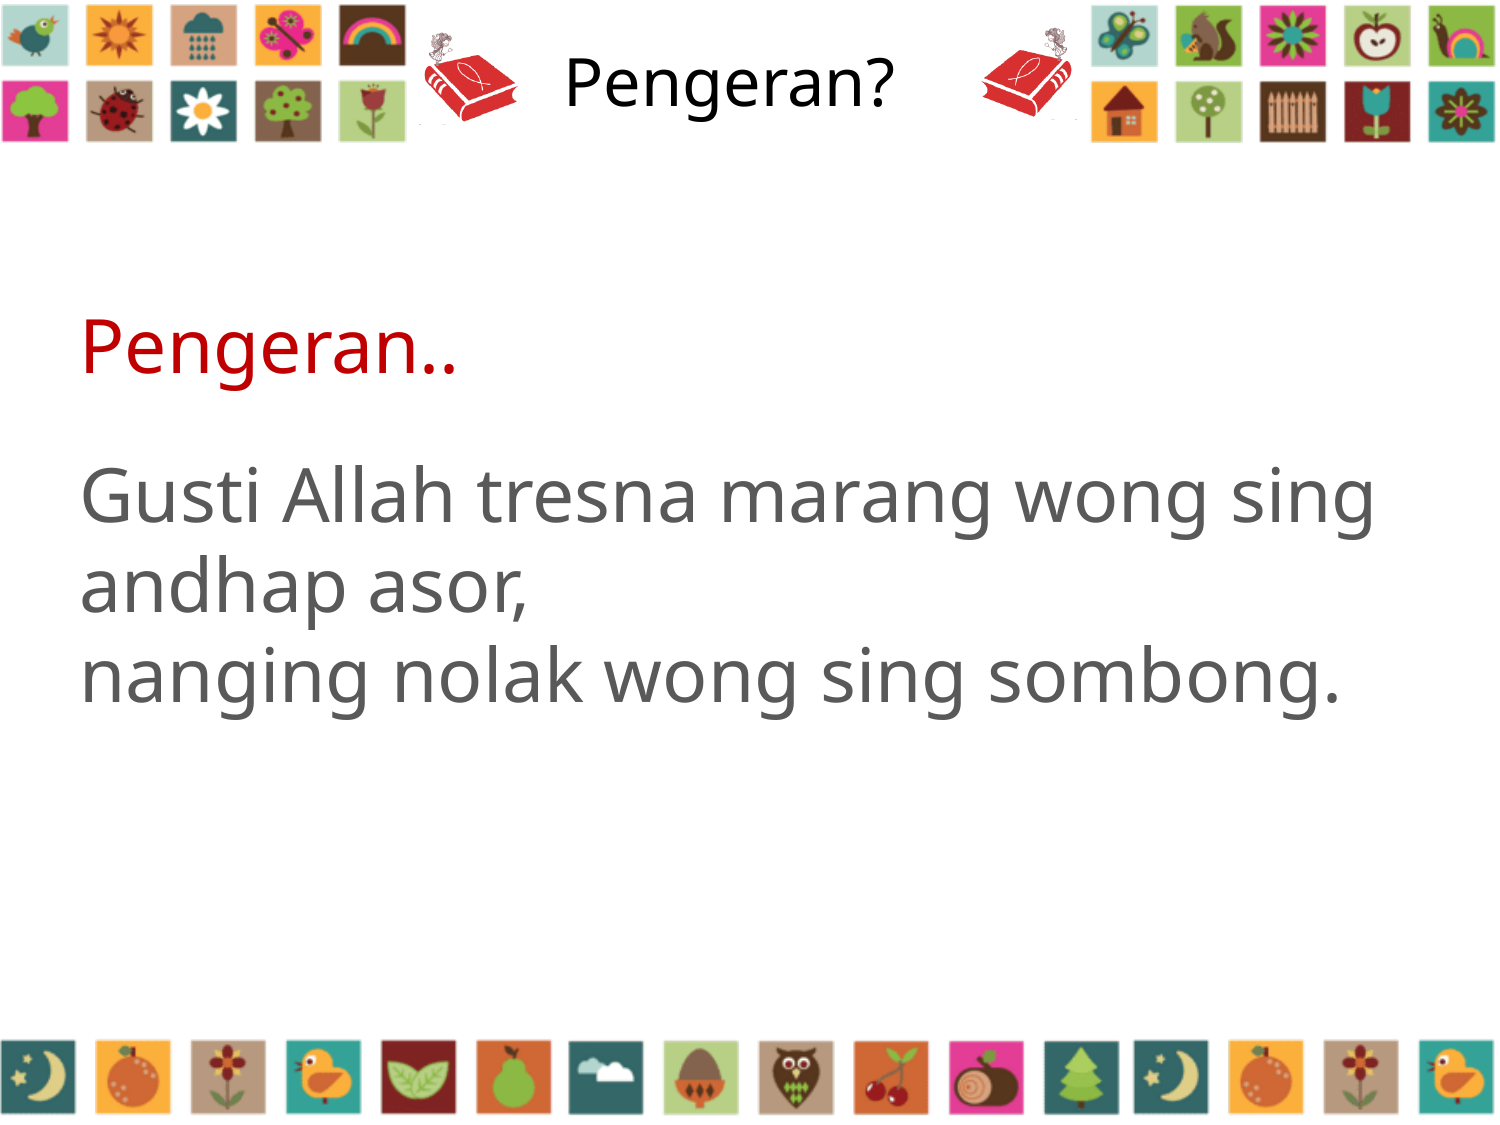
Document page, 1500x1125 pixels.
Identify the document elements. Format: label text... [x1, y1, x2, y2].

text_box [0, 1028, 1500, 1118]
picture [950, 3, 1500, 150]
text_box Pengeran? [553, 32, 1071, 128]
text_box Gusti Allah tresna marang wong sing andhap asor, nanging nolak wong sing sombong. [64, 440, 1412, 725]
text_box Pengeran.. [64, 290, 1412, 396]
picture [0, 3, 550, 150]
